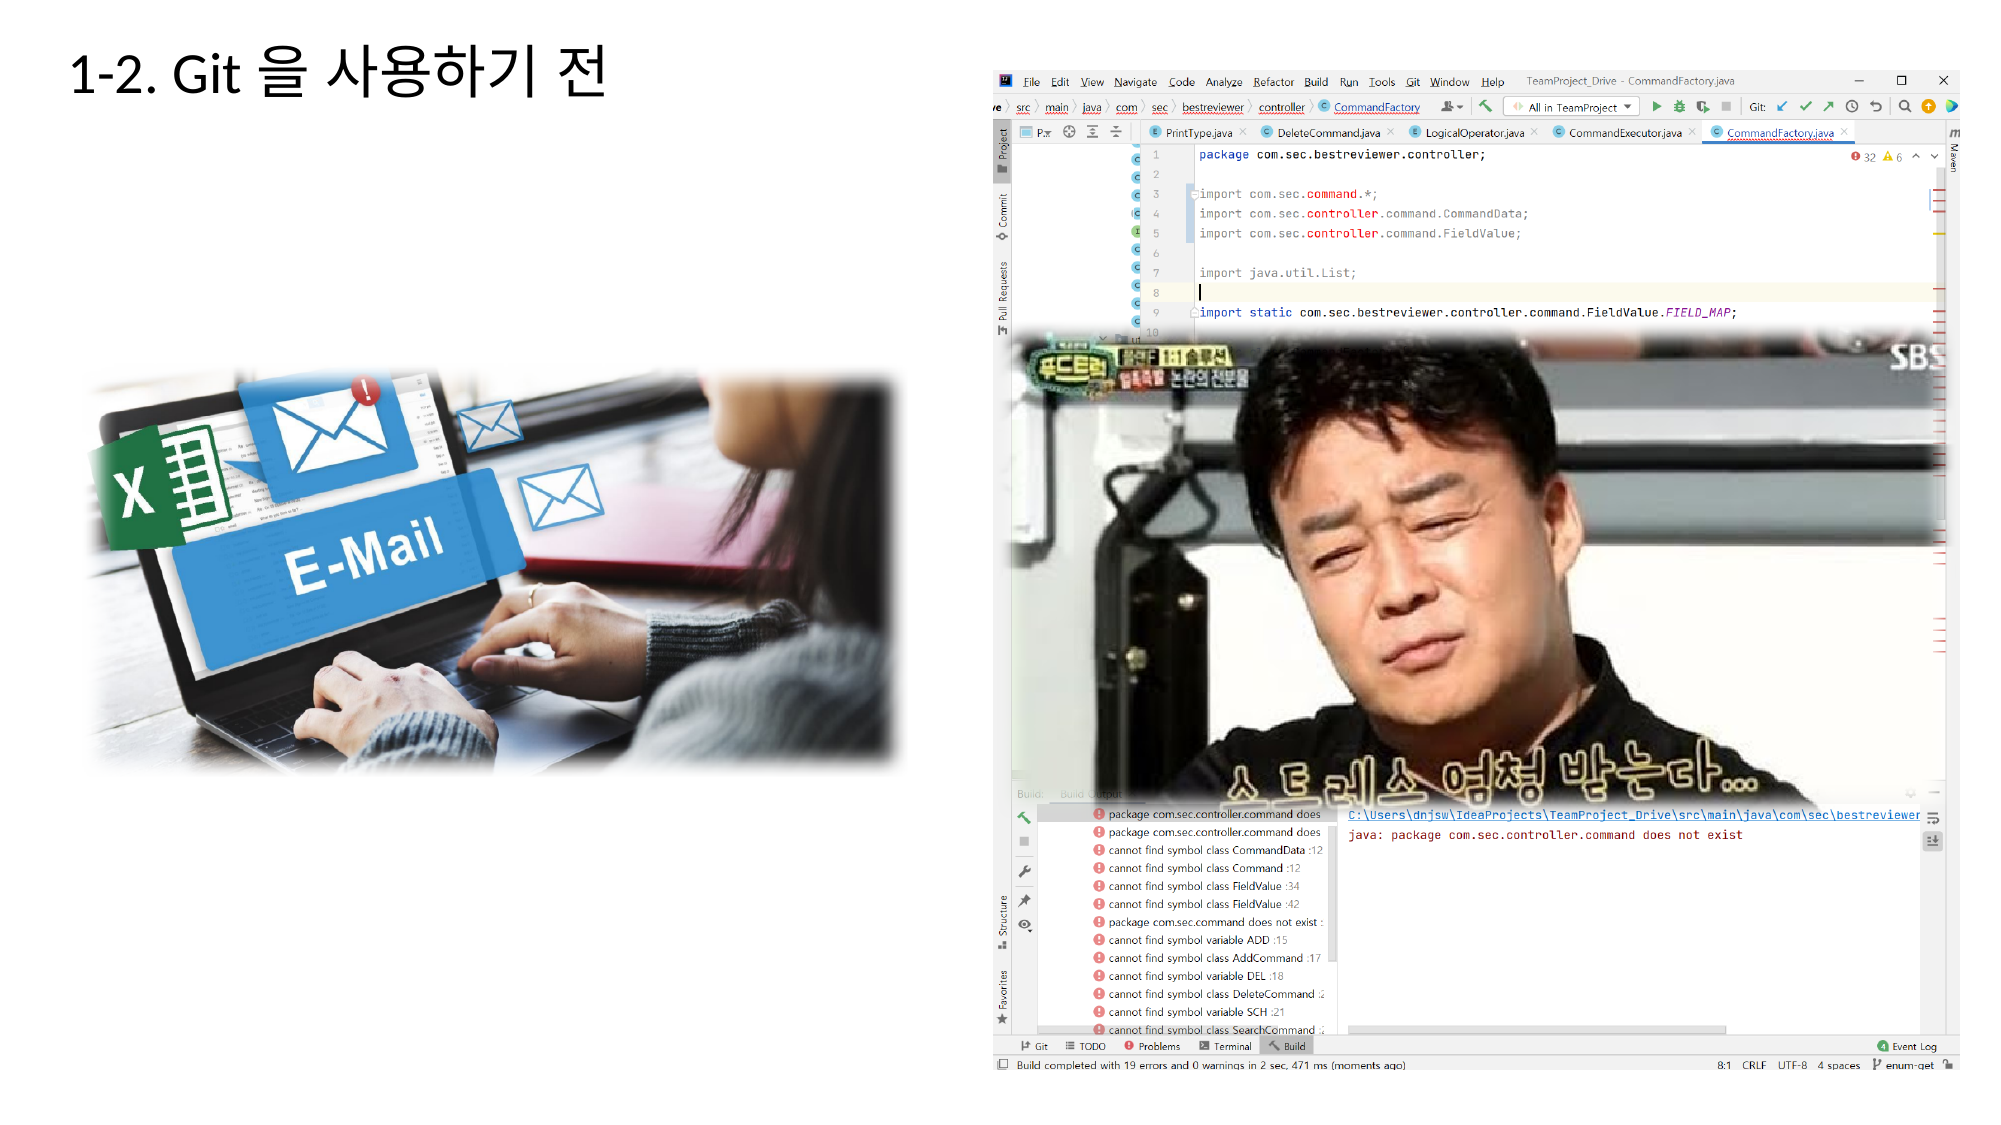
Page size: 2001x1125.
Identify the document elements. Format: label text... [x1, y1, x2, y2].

picture [82, 363, 908, 777]
text_box 1-2. Git을 사용하기 전 [53, 28, 1288, 113]
picture [992, 70, 1960, 1070]
